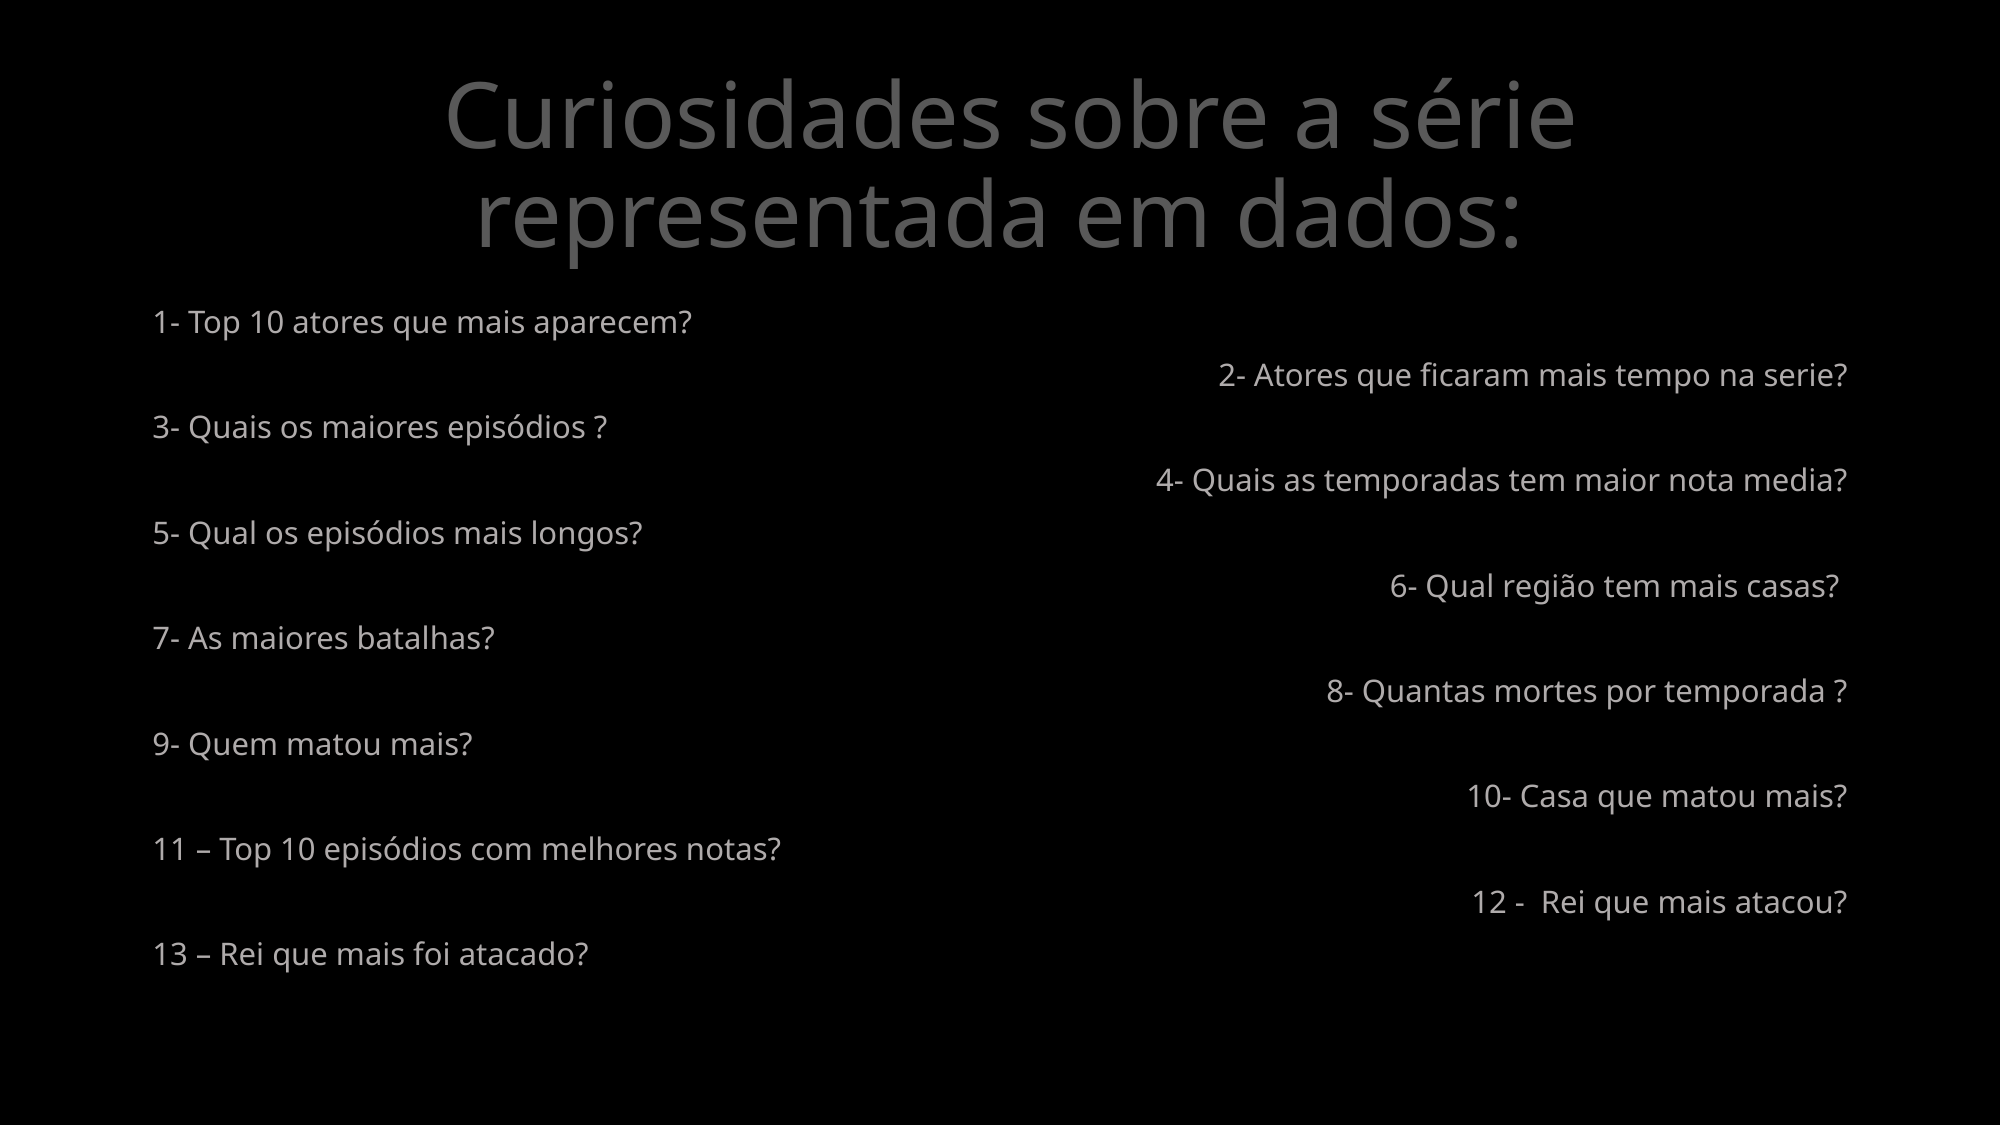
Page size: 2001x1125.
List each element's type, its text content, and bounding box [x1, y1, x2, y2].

title Curiosidades sobre a série representada em dados: [137, 59, 1863, 278]
list 1- Top 10 atores que mais aparecem? 2- Atores que ficaram mais tempo na serie? 3- Quais os maiores episódios ? 4- Quais as temporadas tem maior nota media? 5- Qual os episódios mais longos? 6- Qual região tem mais casas? 7- As maiores batalhas? 8- Quantas mortes por temporada ? 9- Quem matou mais? 10- Casa que matou mais? 11 – Top 10 episódios com melhores notas? 12 - Rei que mais atacou? 13 – Rei que mais foi atacado? [137, 299, 1863, 1014]
